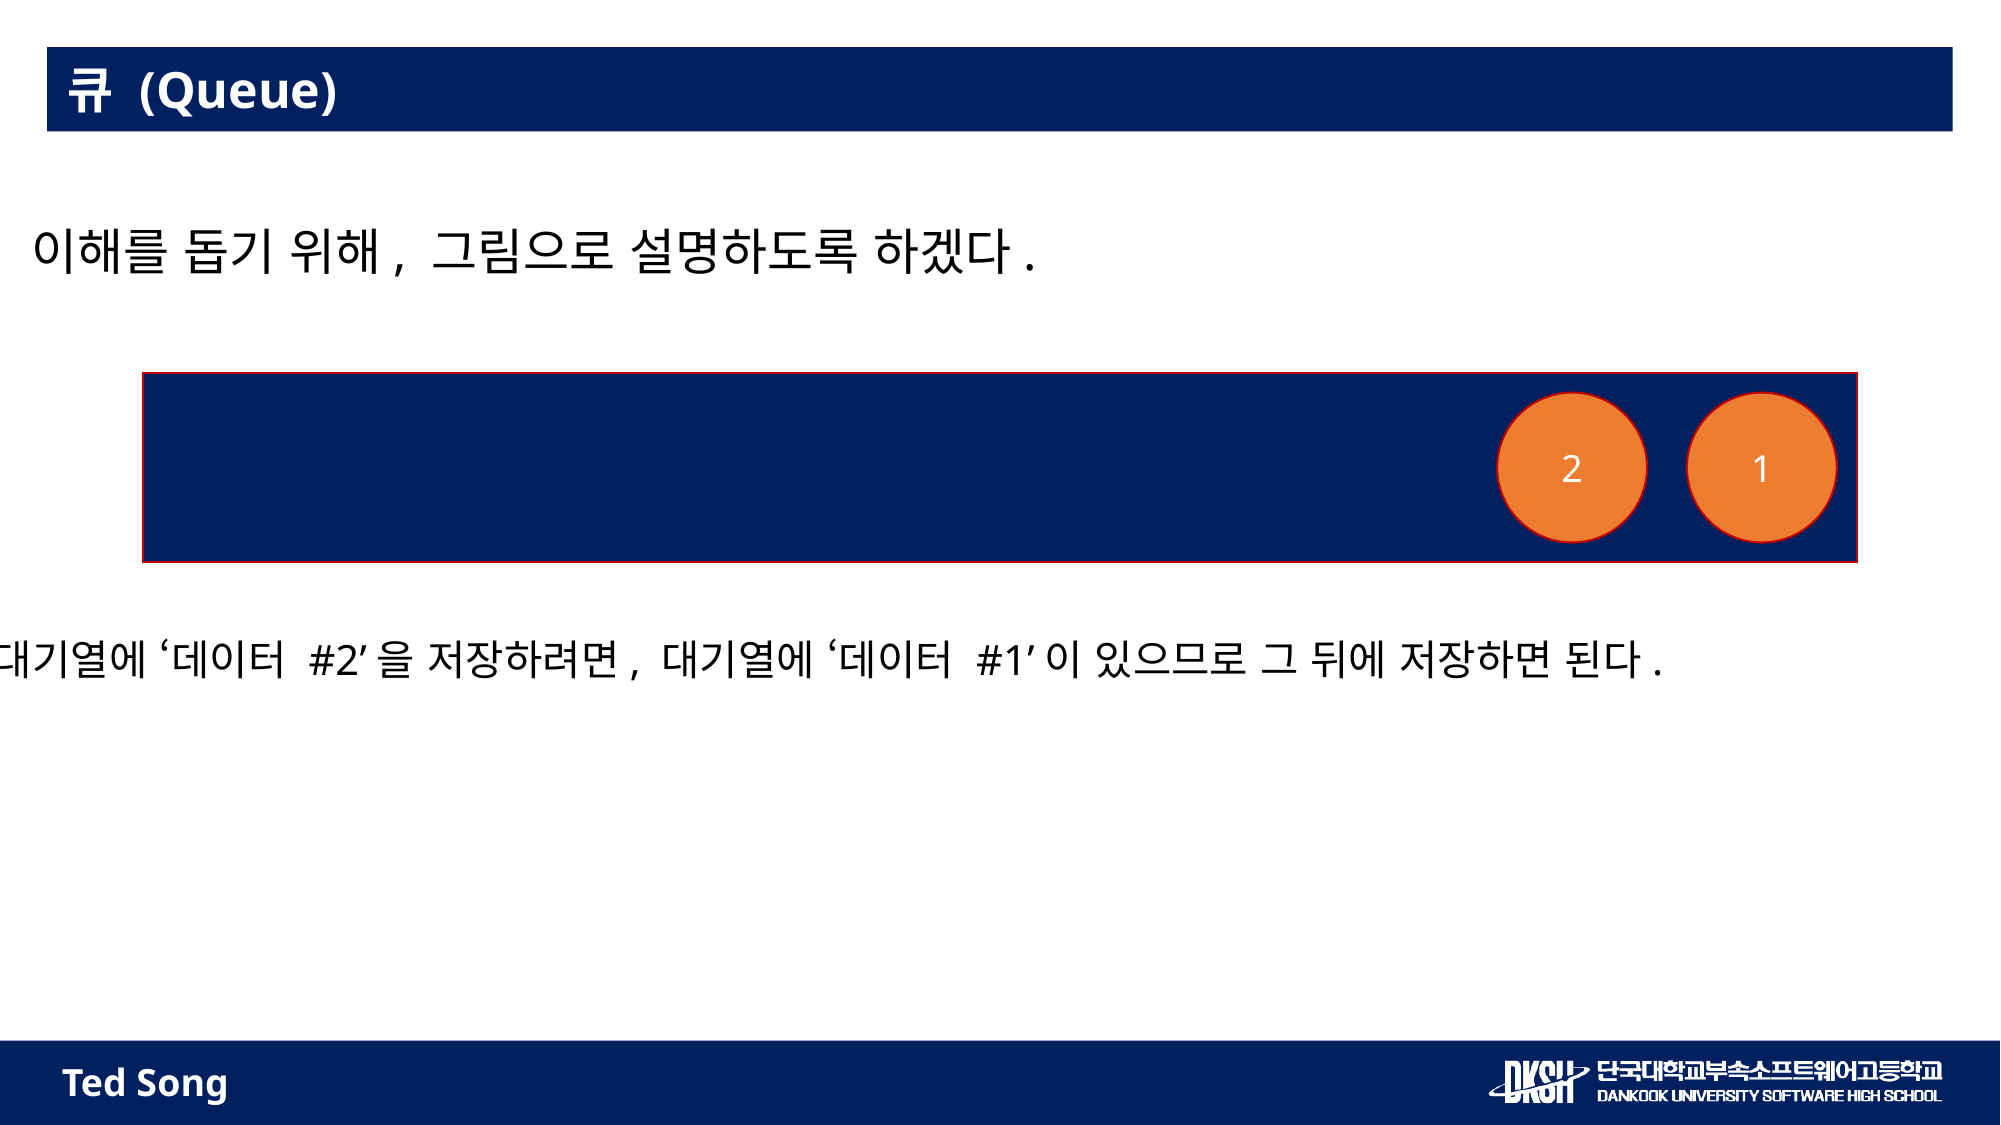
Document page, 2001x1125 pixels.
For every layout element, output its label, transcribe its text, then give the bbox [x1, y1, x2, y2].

text_box [46, 46, 1954, 132]
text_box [0, 1040, 2000, 1125]
text_box [142, 372, 1477, 563]
text_box 큐 (Queue) [52, 51, 353, 127]
text_box 이해를 돕기 위해, 그림으로 설명하도록 하겠다. [16, 212, 1053, 288]
text_box 대기열에 ‘데이터 #2’을 저장하려면, 대기열에 ‘데이터 #1’이 있으므로 그 뒤에 저장하면 된다. [0, 626, 1679, 692]
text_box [1667, 372, 1857, 563]
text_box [1477, 372, 1667, 563]
